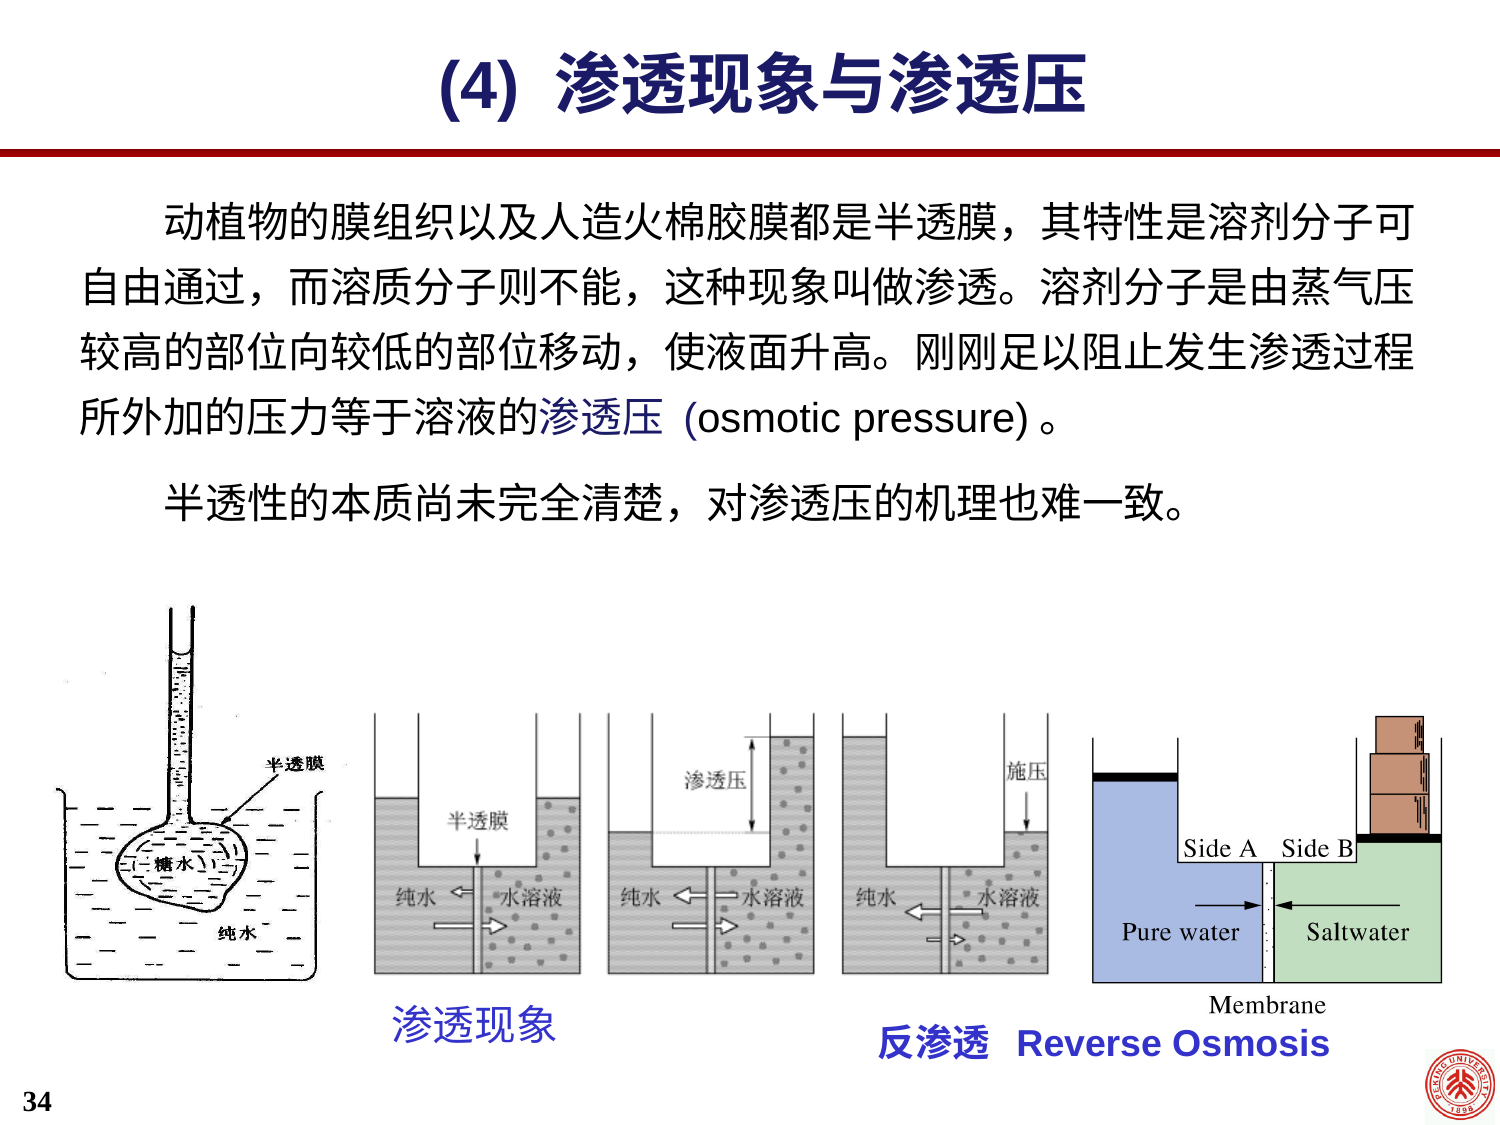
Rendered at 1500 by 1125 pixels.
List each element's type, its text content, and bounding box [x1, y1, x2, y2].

picture [31, 590, 1069, 983]
text_box 反渗透 Reverse Osmosis [810, 1011, 1398, 1079]
picture [1425, 1049, 1495, 1125]
footer 34 [0, 1074, 76, 1113]
picture [1087, 713, 1447, 1023]
text_box [0, 149, 1500, 157]
text_box (4) 渗透现象与渗透压 [244, 19, 1282, 145]
text_box 动植物的膜组织以及人造火棉胶膜都是半透膜，其特性是溶剂分子可自由通过，而溶质分子则不能，这种现象叫做渗透。溶剂分子是由蒸气压较高的部位向较低的部位移动，使液面升高。刚刚足以阻止发生渗透过程所外加的压力等于溶液的渗透压 (osmotic pressure)。 半透性的本质尚未完全清楚，对渗透压的机理也难一致。 [64, 173, 1447, 534]
text_box 渗透现象 [329, 991, 620, 1049]
